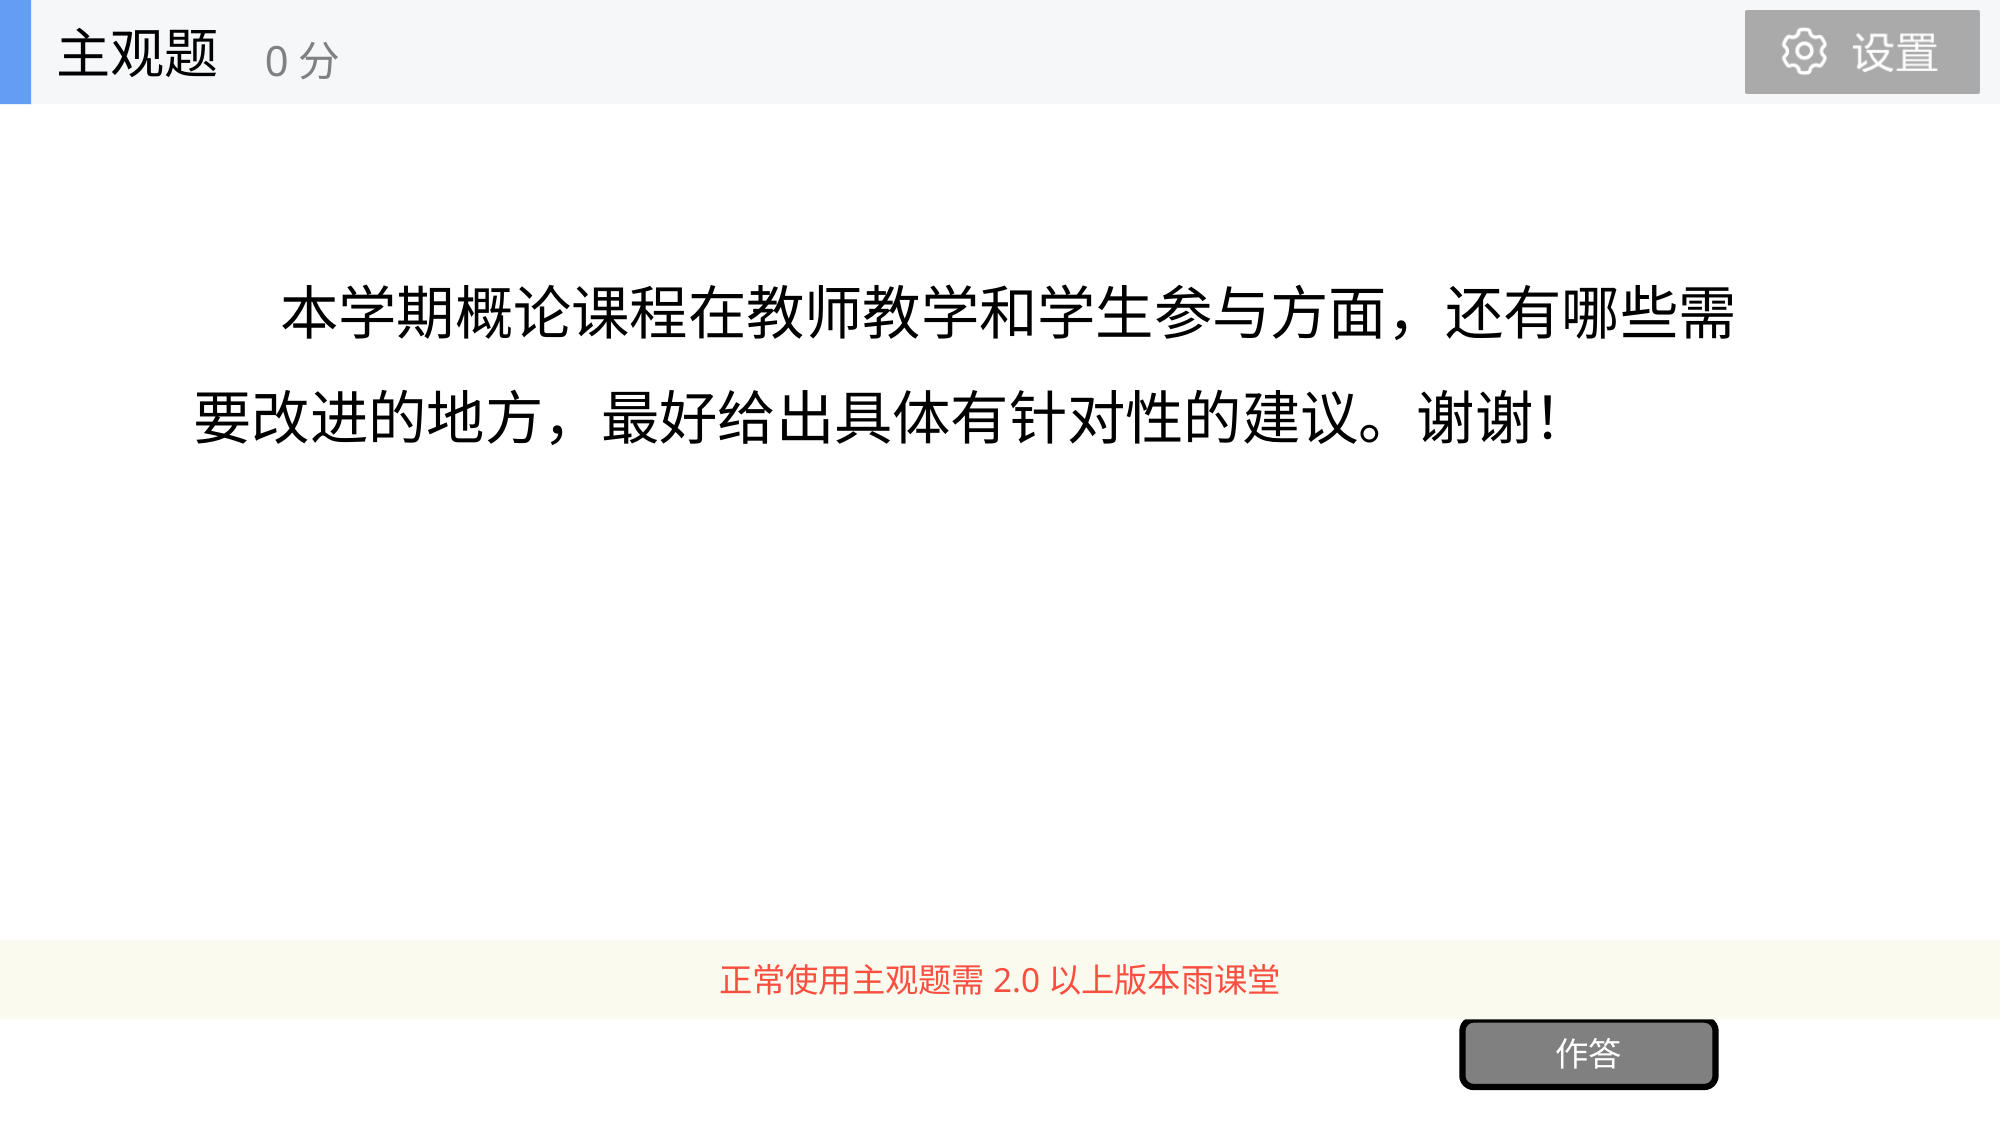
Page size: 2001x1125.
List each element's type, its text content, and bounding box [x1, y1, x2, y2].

picture [1745, 10, 1980, 94]
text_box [0, 0, 2000, 105]
text_box 作答 [1461, 1021, 1717, 1089]
text_box 本学期概论课程在教师教学和学生参与方面，还有哪些需要改进的地方，最好给出具体有针对性的建议。谢谢！ [179, 170, 1779, 522]
text_box 正常使用主观题需2.0以上版本雨课堂 [0, 938, 2000, 1021]
